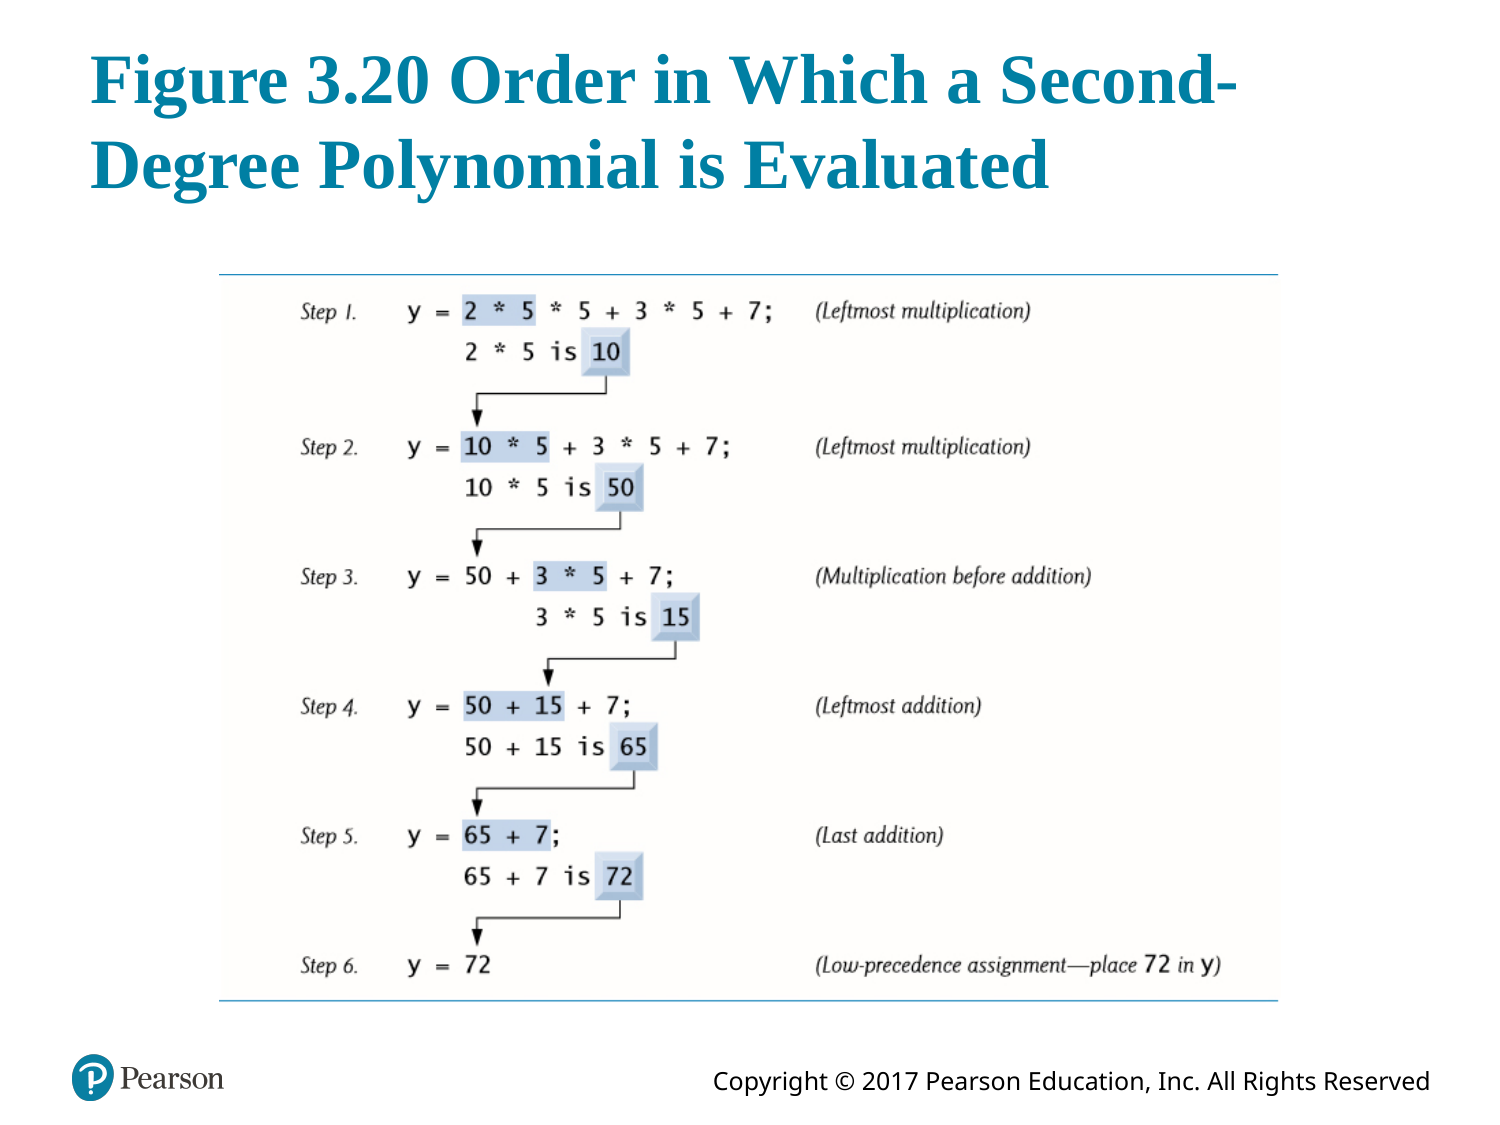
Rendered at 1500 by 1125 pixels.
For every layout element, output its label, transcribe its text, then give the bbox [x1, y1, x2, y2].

picture [72, 1087, 83, 1101]
picture [80, 1063, 106, 1088]
title Figure 3.20 Order in Which a Second-Degree Polynomial is Evaluated [75, 42, 1425, 218]
picture [98, 1054, 224, 1101]
picture [72, 1054, 88, 1070]
picture [219, 274, 1281, 1003]
